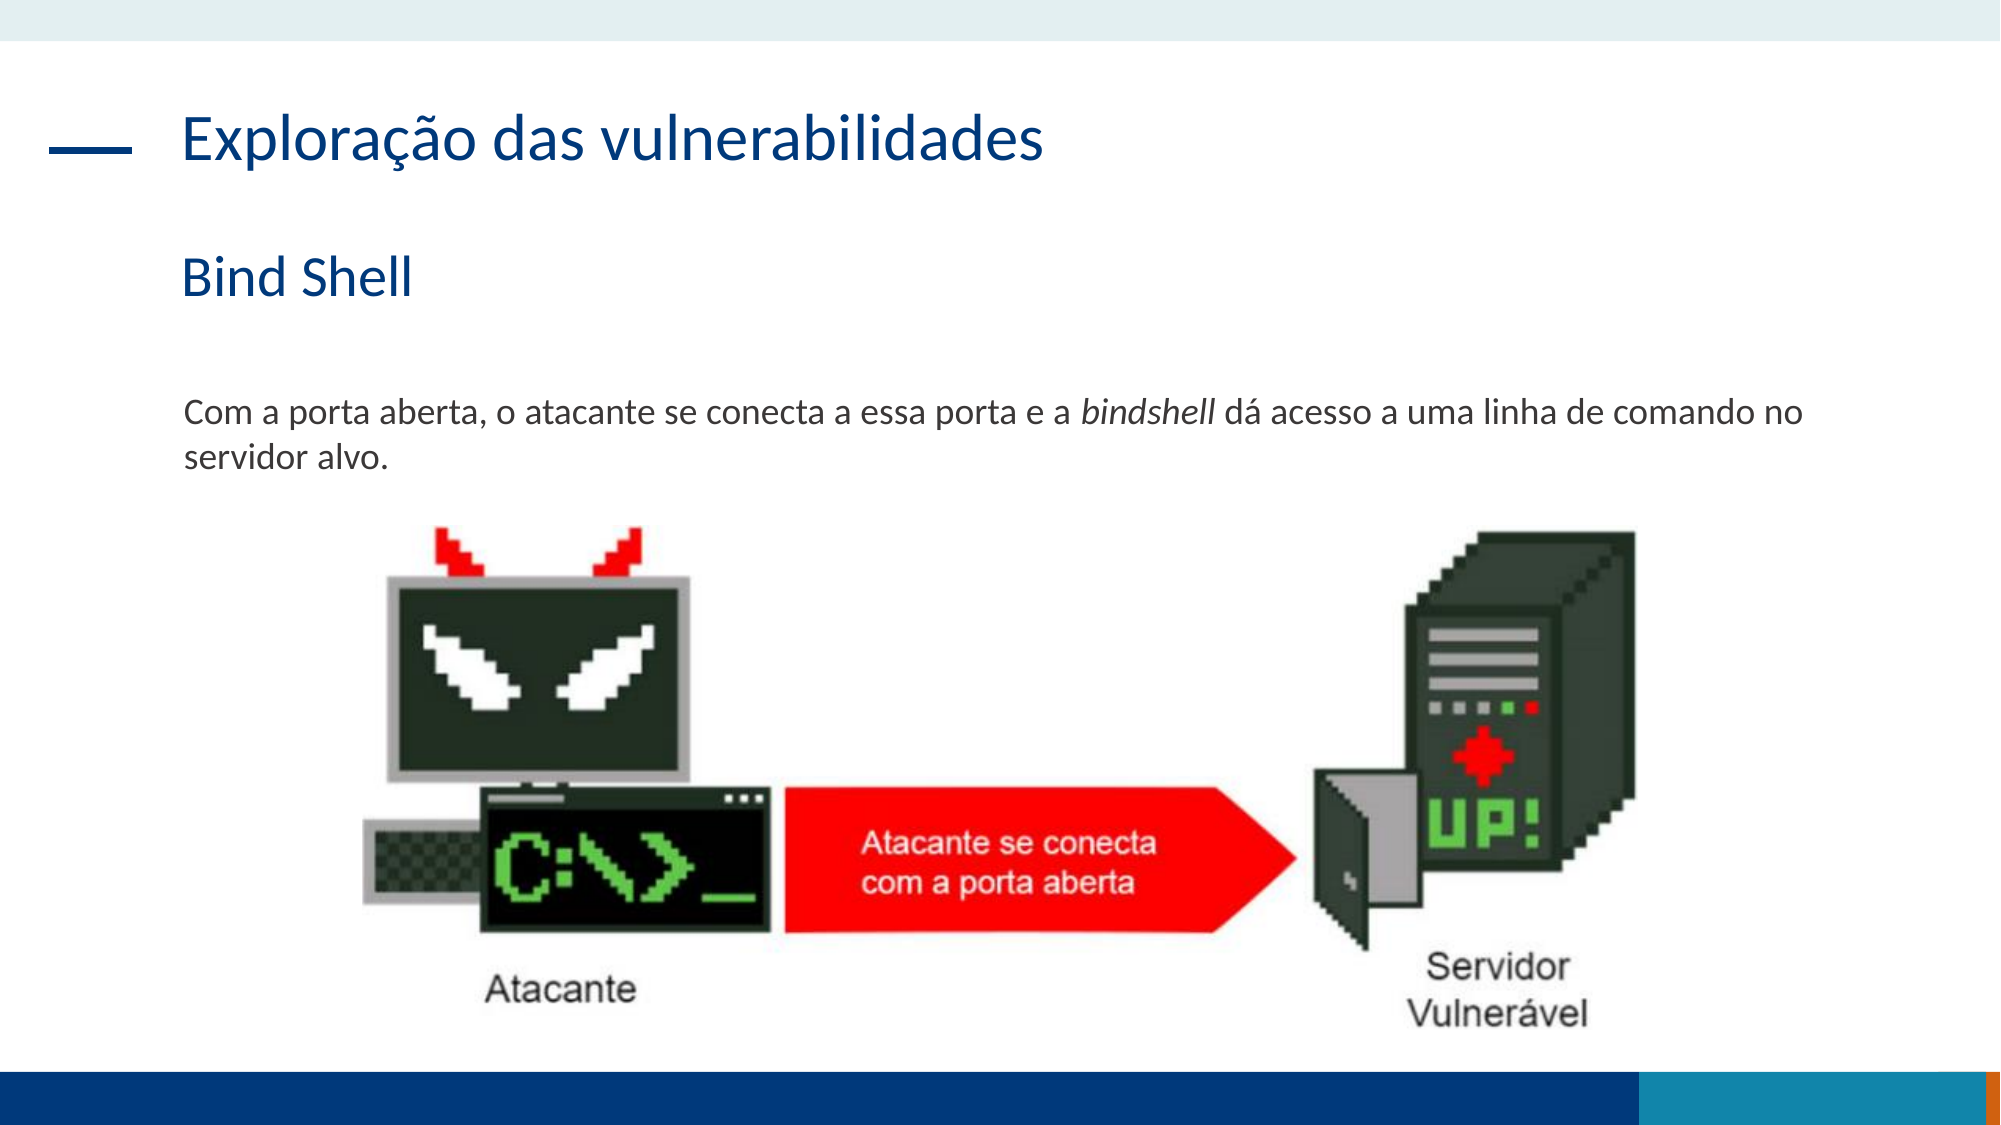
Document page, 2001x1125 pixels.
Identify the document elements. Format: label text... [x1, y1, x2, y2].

text_box Com a porta aberta, o atacante se conecta a essa porta e a bindshell dá acesso a uma linha de comando no servidor alvo. [169, 379, 1833, 485]
list Bind Shell [167, 238, 1833, 380]
list Exploração das vulnerabilidades [167, 95, 1833, 237]
picture [362, 525, 1638, 1030]
